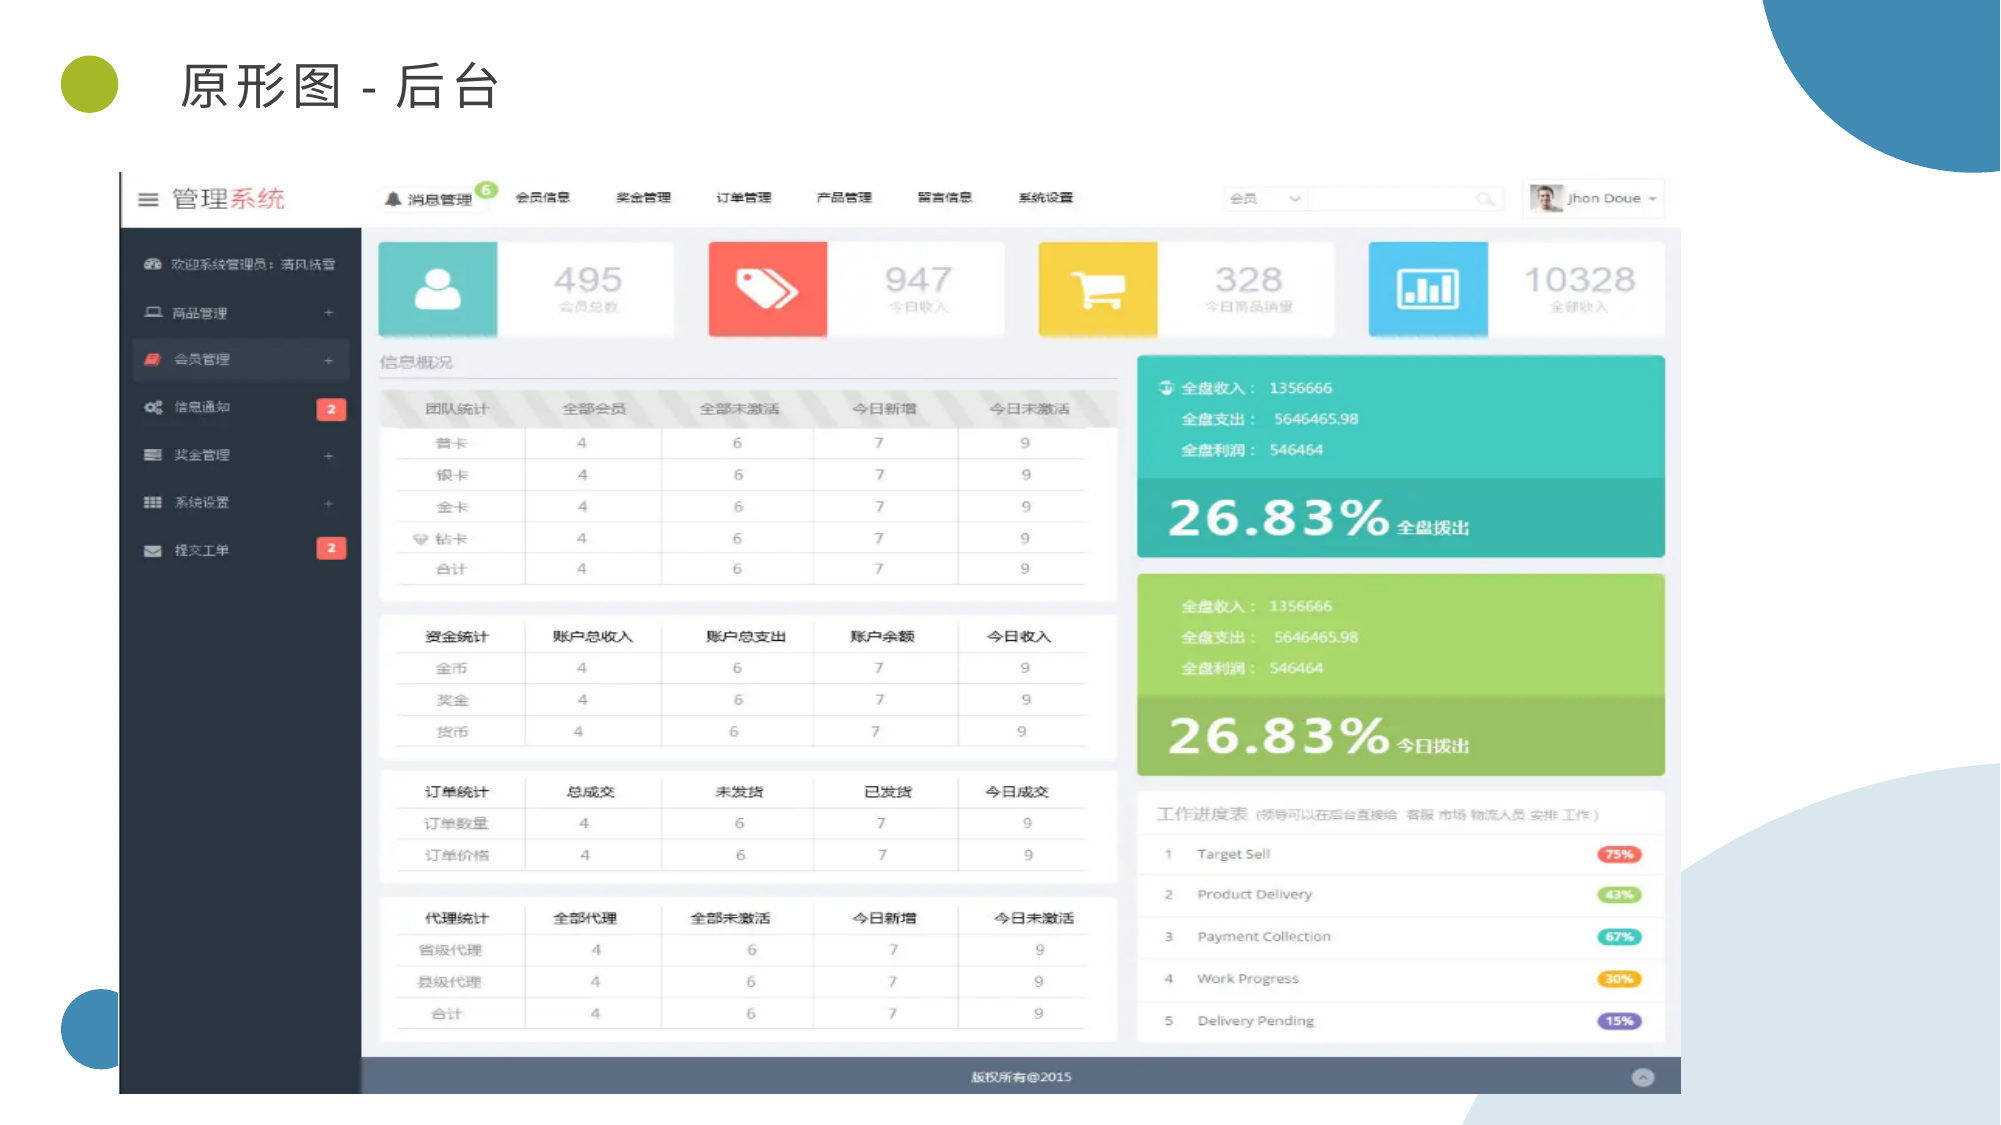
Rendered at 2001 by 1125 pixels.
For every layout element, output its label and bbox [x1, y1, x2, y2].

picture [118, 172, 1681, 1094]
text_box [60, 0, 2000, 1125]
